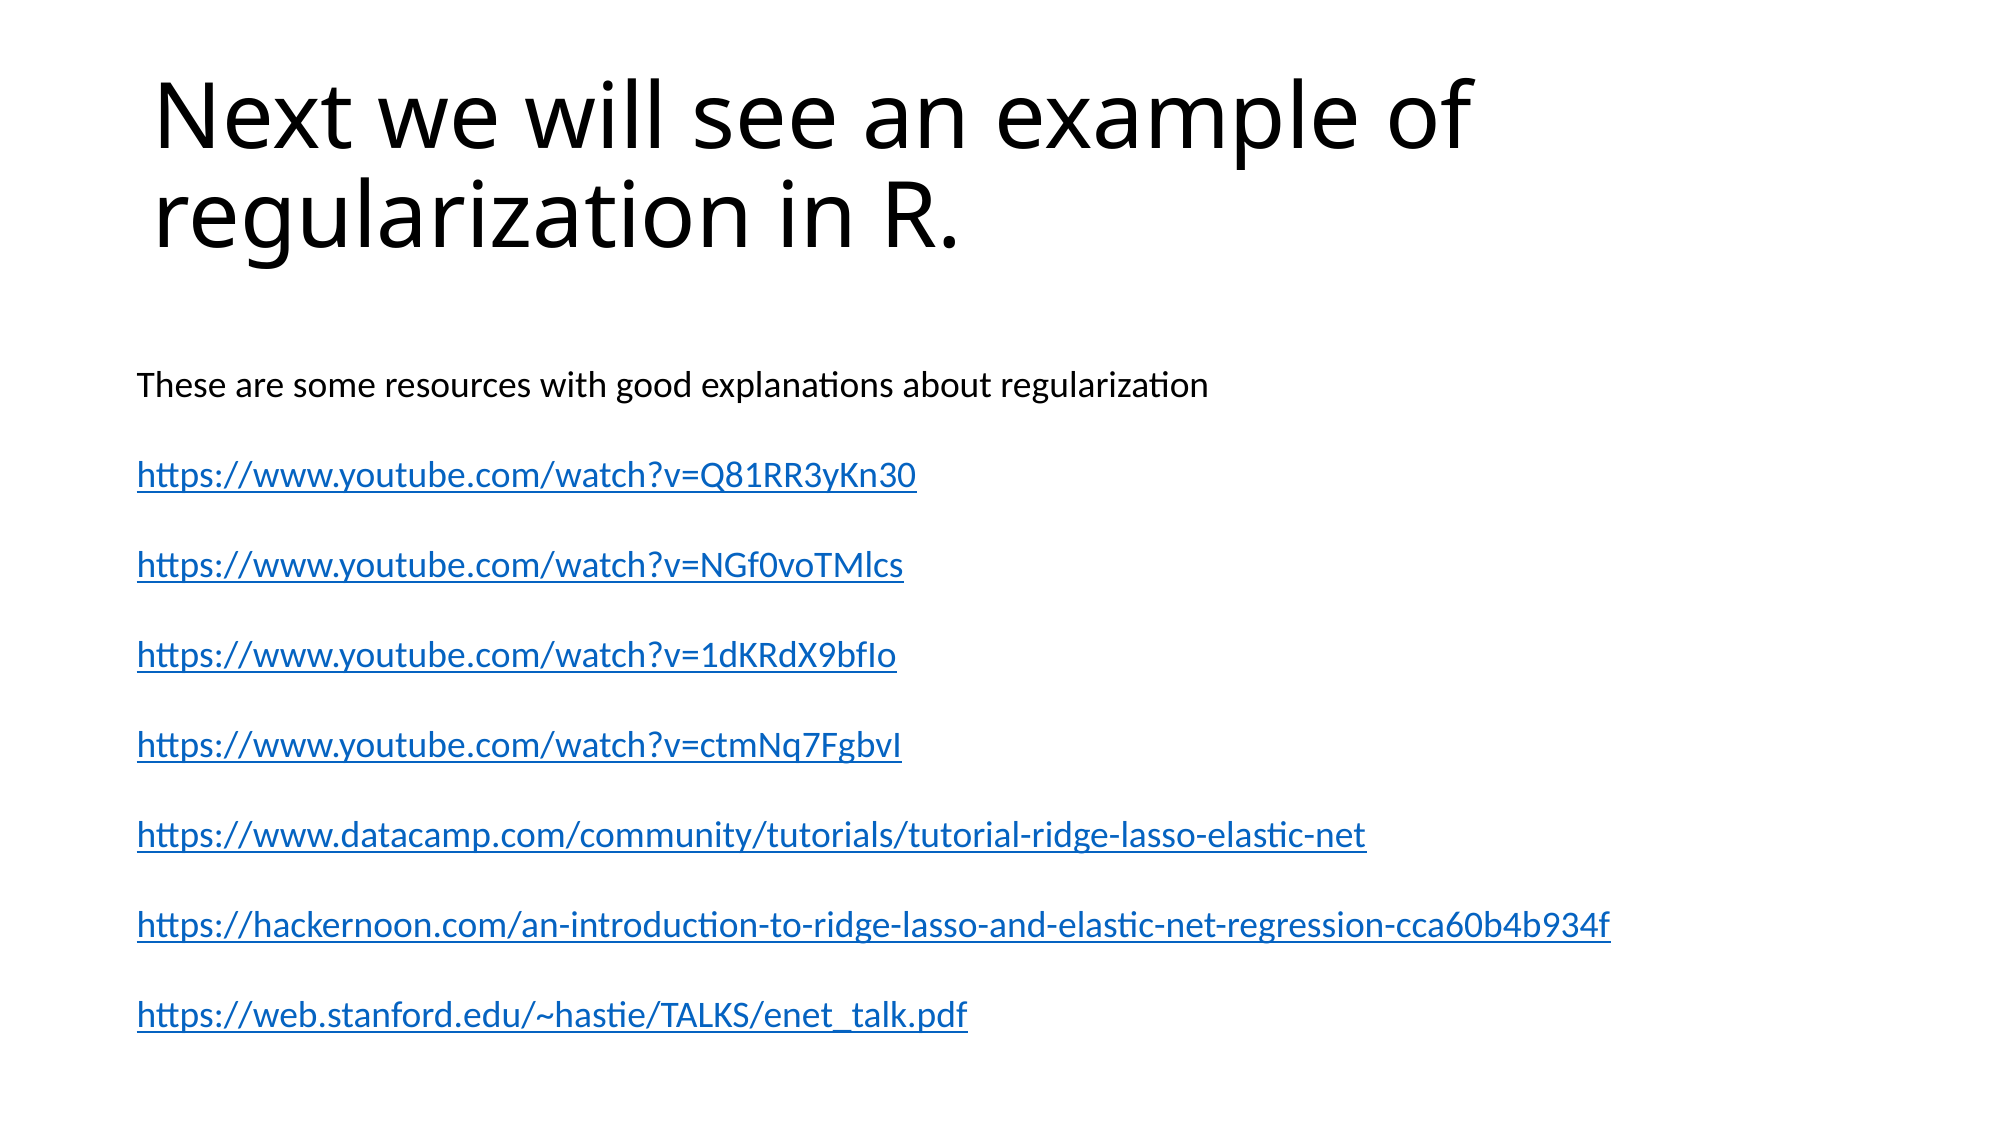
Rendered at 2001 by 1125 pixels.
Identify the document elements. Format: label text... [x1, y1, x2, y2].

text_box These are some resources with good explanations about regularization https://www.youtube.com/watch?v=Q81RR3yKn30 https://www.youtube.com/watch?v=NGf0voTMlcs https://www.youtube.com/watch?v=1dKRdX9bfIo https://www.youtube.com/watch?v=ctmNq7FgbvI https://www.datacamp.com/community/tutorials/tutorial-ridge-lasso-elastic-net https://hackernoon.com/an-introduction-to-ridge-lasso-and-elastic-net-regression-cca60b4b934f https://web.stanford.edu/~hastie/TALKS/enet_talk.pdf [121, 353, 1627, 1043]
title Next we will see an example of regularization in R. [137, 59, 1863, 278]
